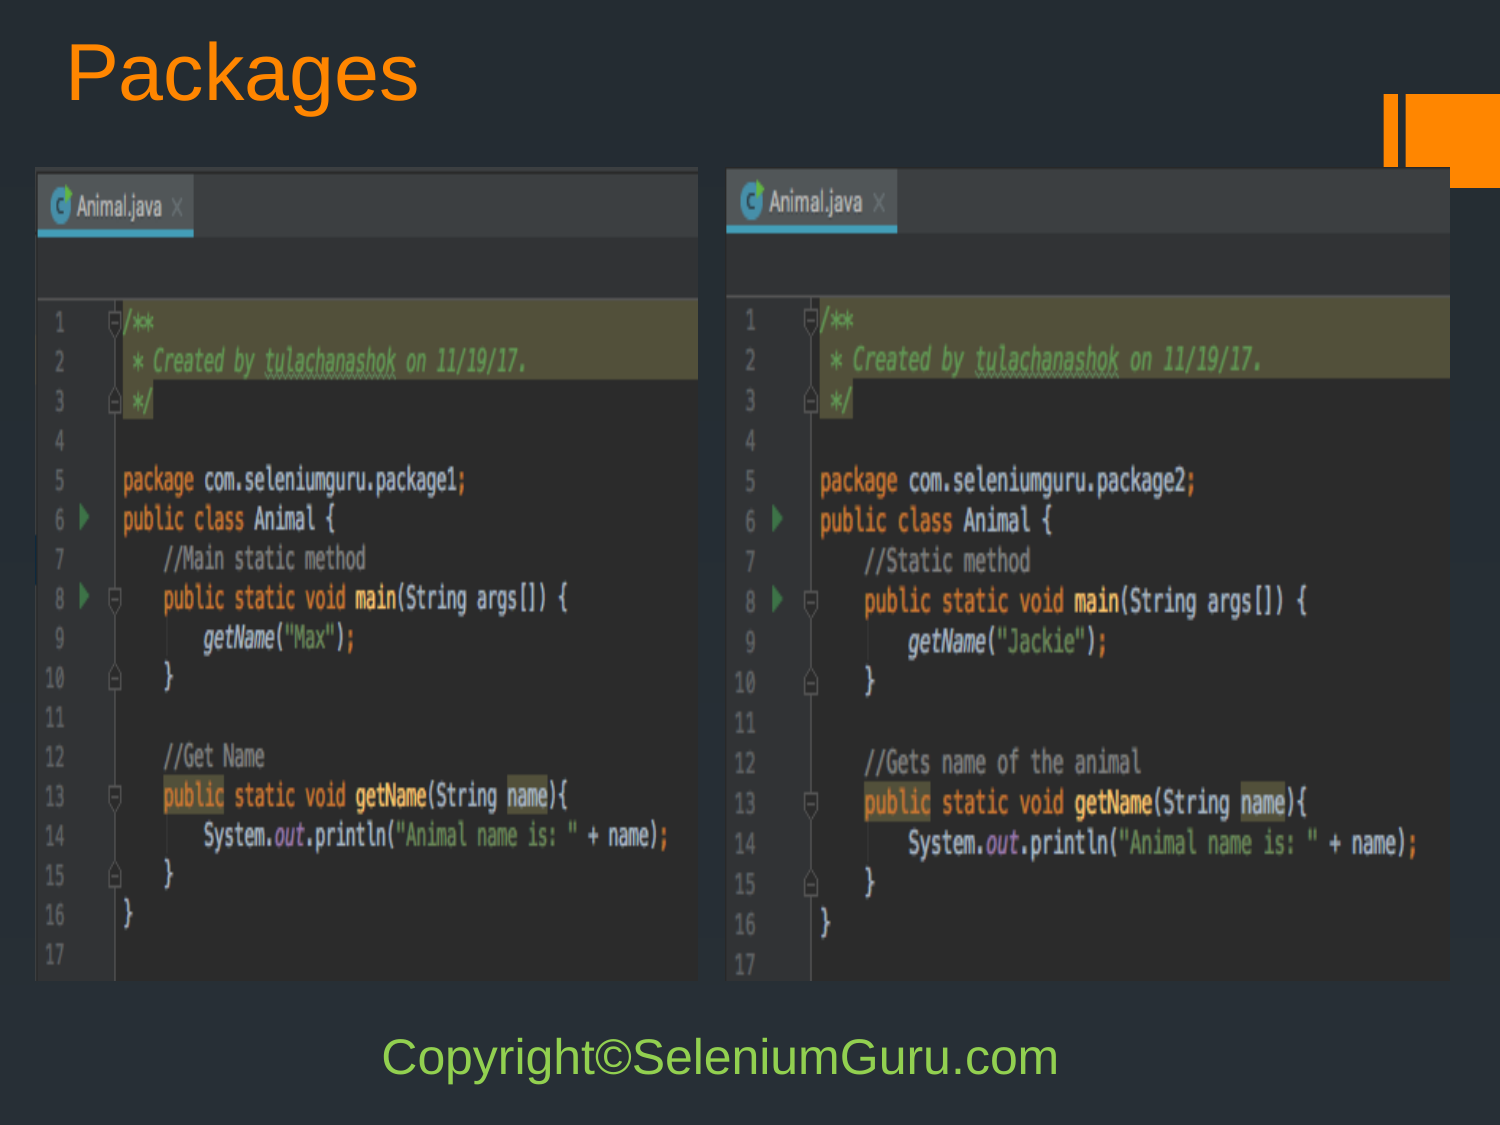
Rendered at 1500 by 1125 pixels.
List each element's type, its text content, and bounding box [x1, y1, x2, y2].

footer Copyright©SeleniumGuru.com [366, 1024, 1132, 1100]
picture [724, 166, 1451, 982]
picture [34, 166, 699, 982]
title Packages [50, 11, 1350, 124]
